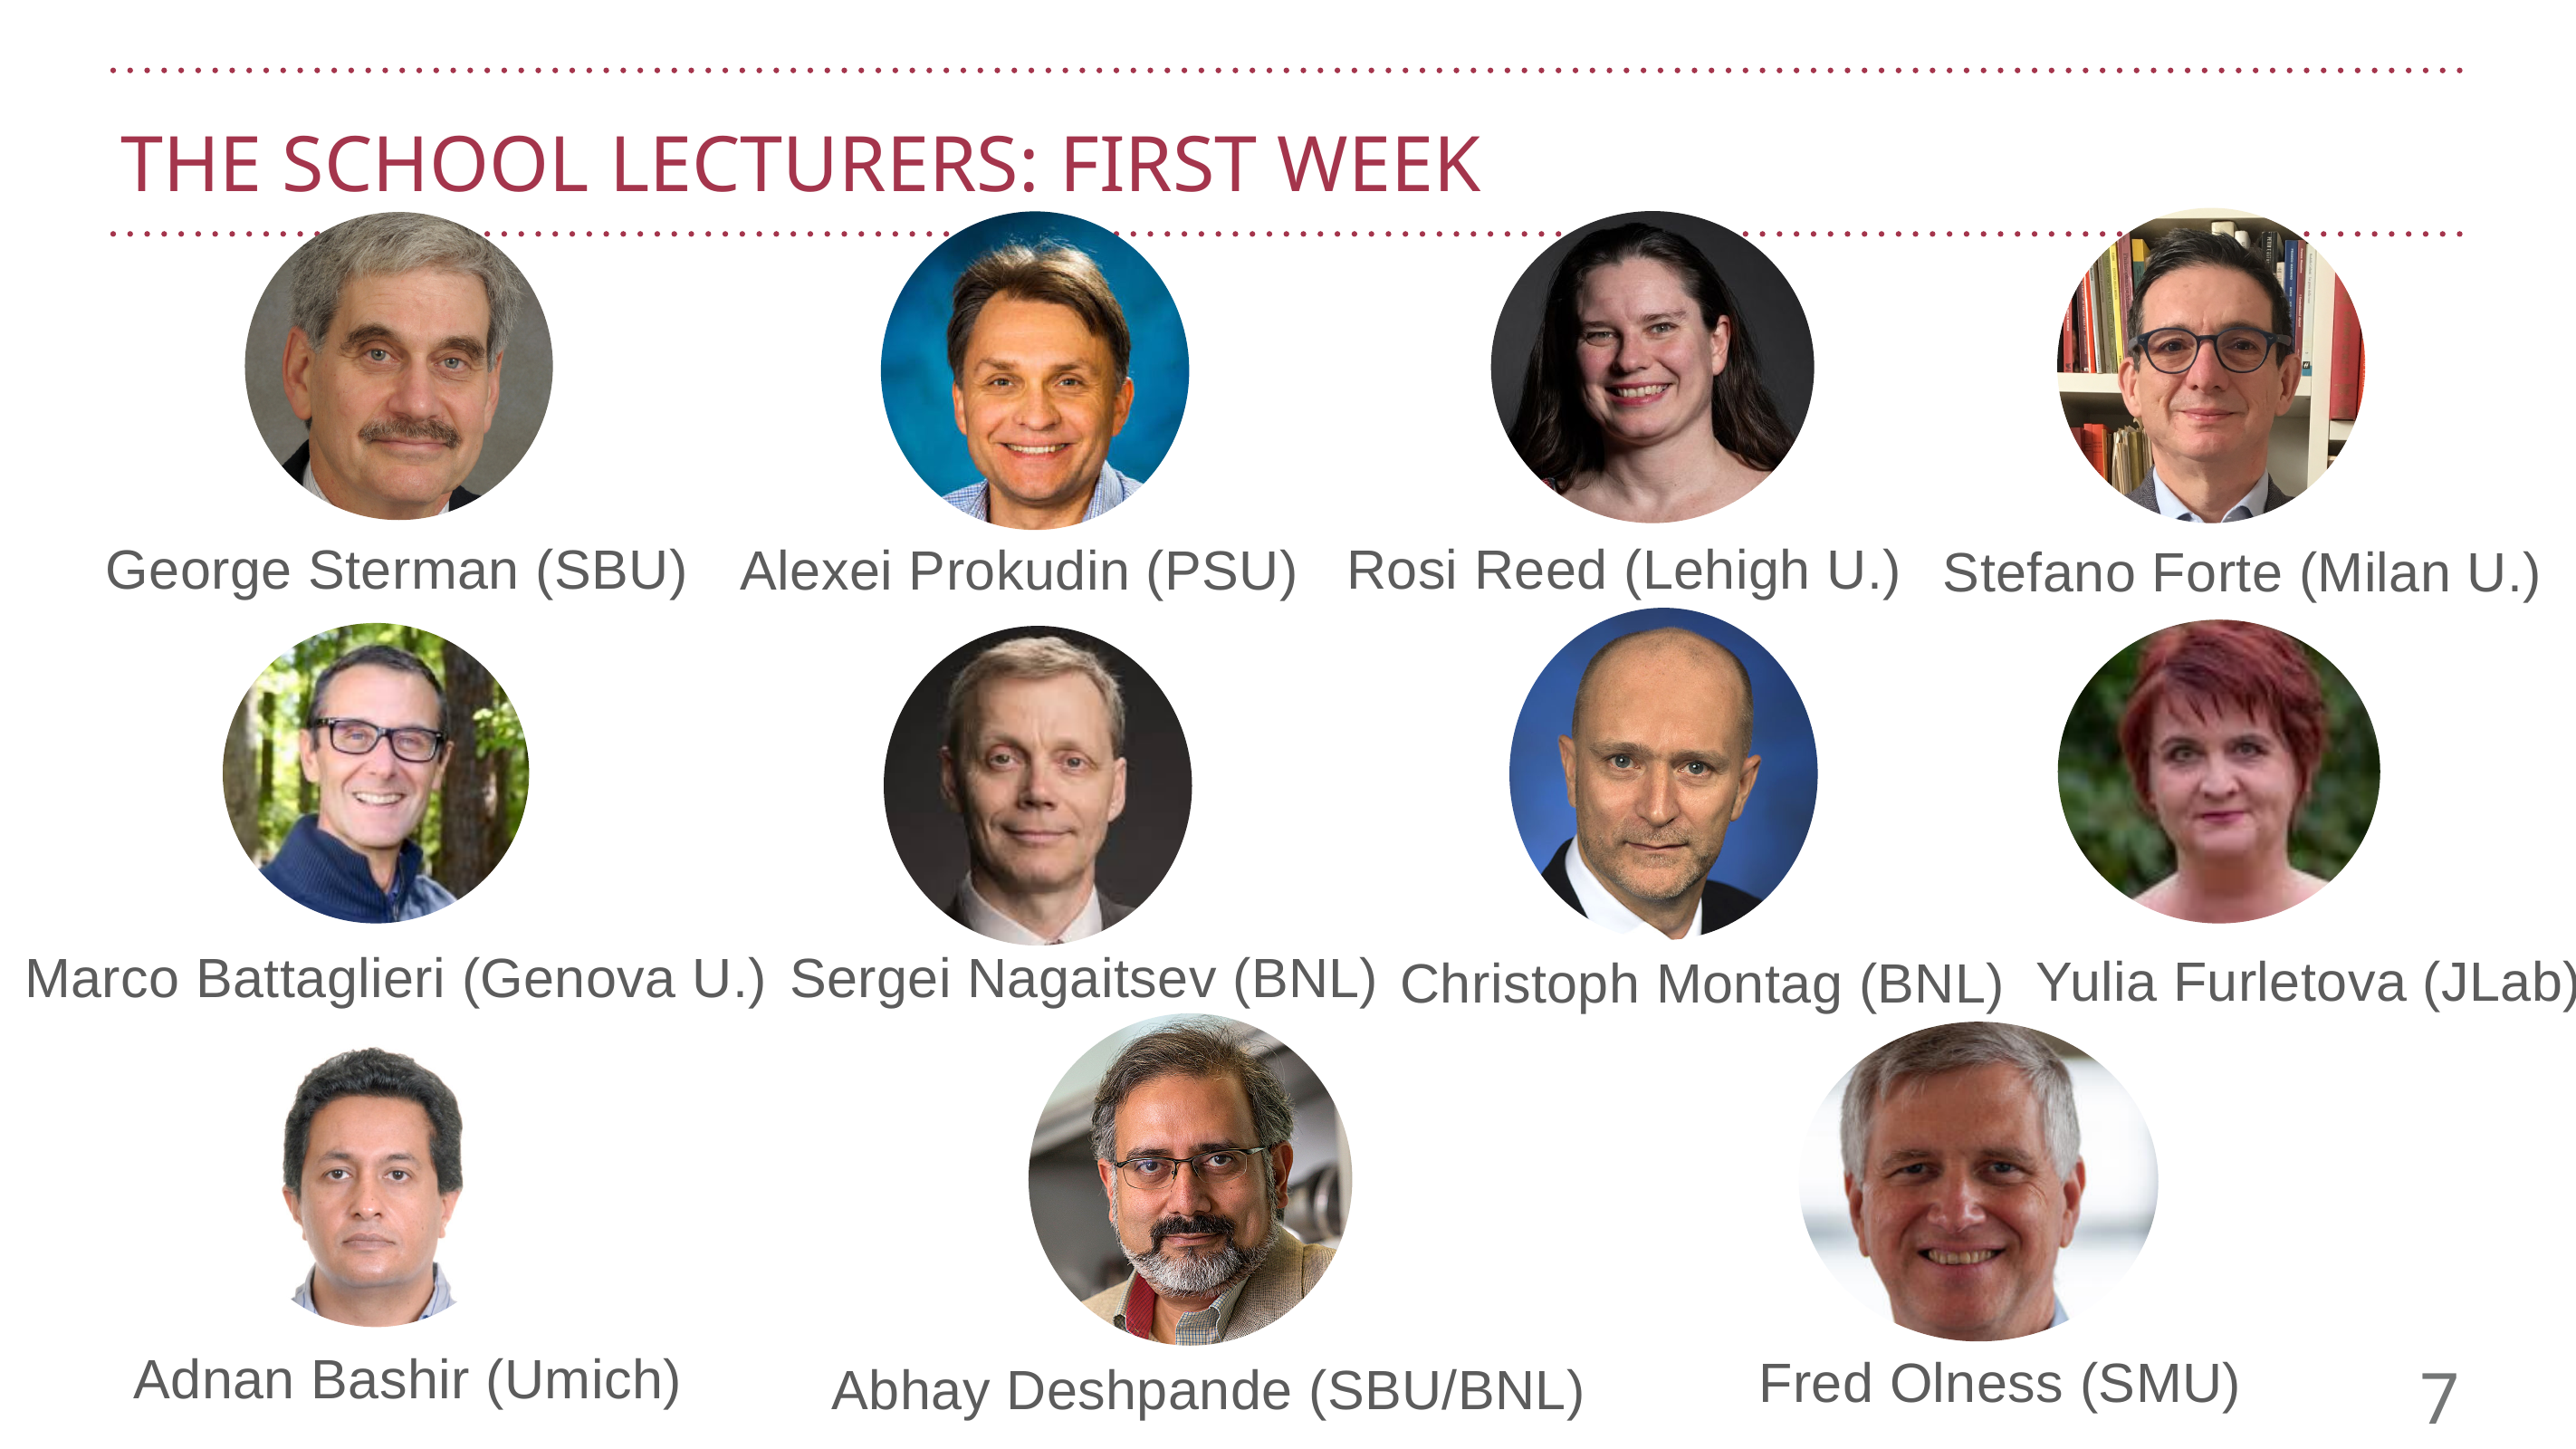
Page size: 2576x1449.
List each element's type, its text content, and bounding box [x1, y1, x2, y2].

picture [1028, 1012, 1353, 1346]
picture [880, 211, 1190, 531]
text_box Stefano Forte (Milan U.) [1932, 526, 2553, 613]
picture [2057, 619, 2380, 924]
text_box Abhay Deshpande (SBU/BNL) [821, 1344, 1596, 1432]
picture [1154, 418, 1160, 430]
picture [1508, 607, 1818, 941]
picture [2056, 207, 2366, 523]
picture [1490, 210, 1815, 523]
text_box Rosi Reed (Lehigh U.) [1336, 523, 1912, 610]
picture [232, 1040, 520, 1328]
text_box Christoph Montag (BNL) [1390, 937, 2016, 1024]
picture [1798, 1021, 2159, 1342]
text_box Adnan Bashir (Umich) [123, 1333, 693, 1420]
picture [1051, 211, 1190, 357]
picture [883, 625, 1192, 946]
picture [222, 622, 530, 924]
picture [244, 211, 553, 521]
text_box Marco Battaglieri (Genova U.) [14, 932, 779, 1020]
text_box Sergei Nagaitsev (BNL) [780, 932, 1390, 1020]
slide_number 7 [2411, 1345, 2462, 1447]
text_box Yulia Furletova (JLab) [2025, 936, 2576, 1023]
text_box Fred Olness (SMU) [1748, 1337, 2252, 1424]
text_box Alexei Prokudin (PSU) [730, 523, 1309, 611]
text_box George Sterman (SBU) [95, 523, 714, 610]
title The SCHool lecturers: first week [112, 107, 2464, 216]
